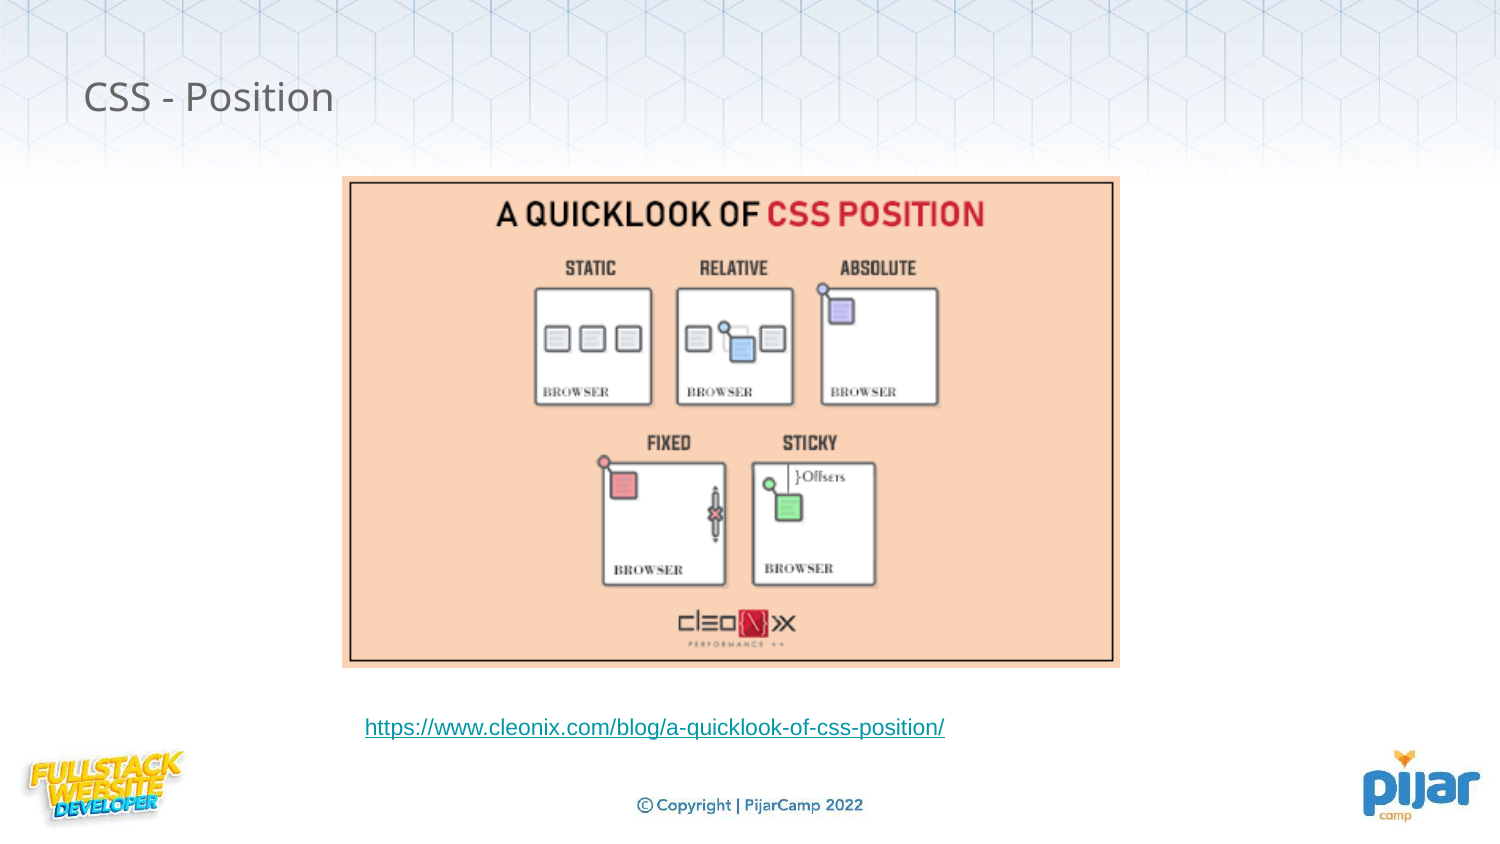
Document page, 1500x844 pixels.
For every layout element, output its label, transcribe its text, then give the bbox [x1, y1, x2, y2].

text_box https://www.cleonix.com/blog/a-quicklook-of-css-position/ [349, 697, 961, 739]
subtitle CSS - Position [68, 56, 1030, 147]
picture [0, 0, 1500, 844]
